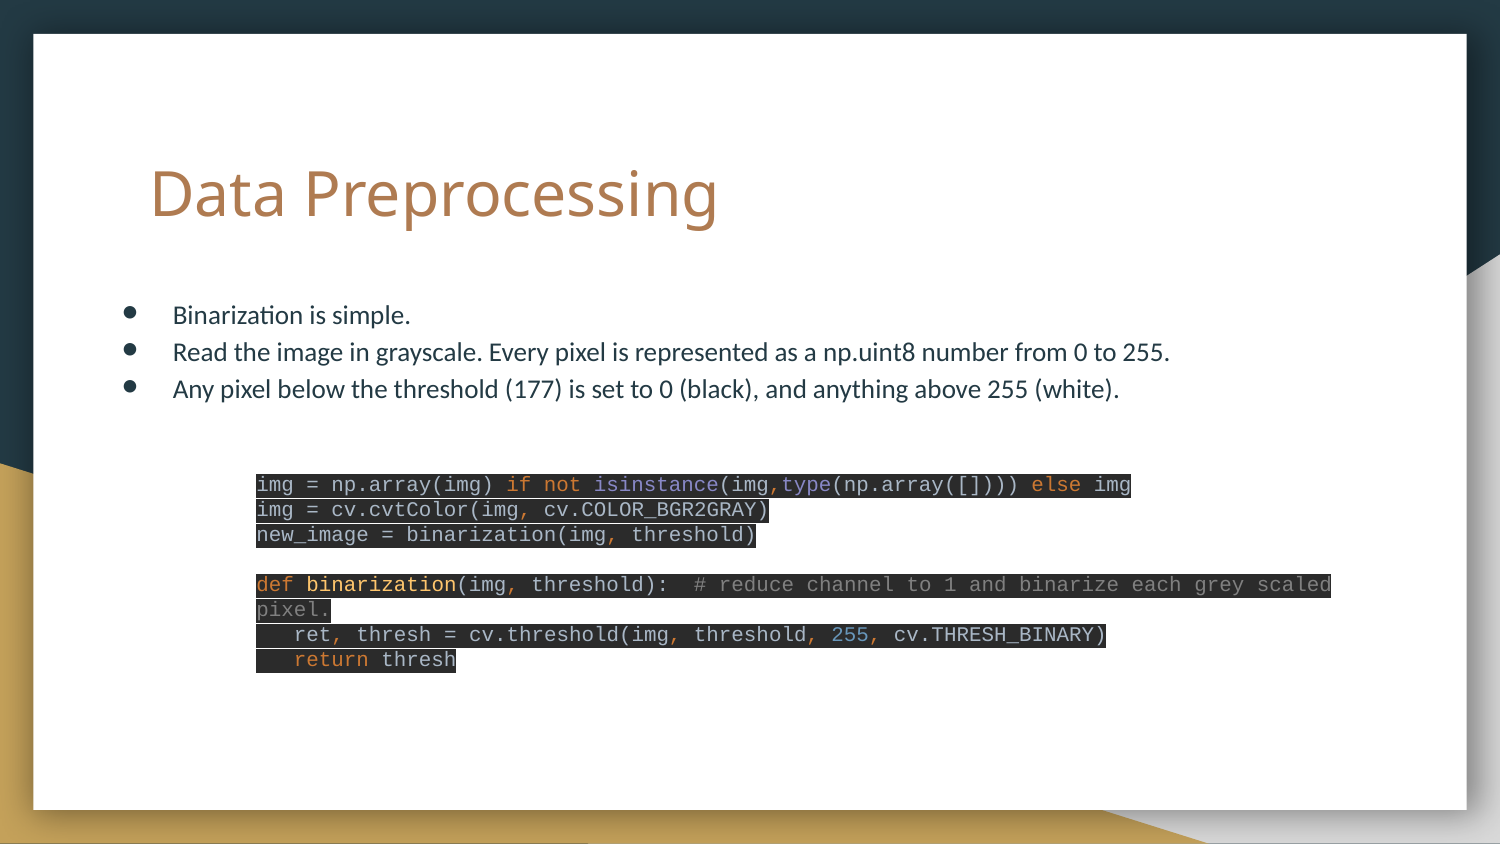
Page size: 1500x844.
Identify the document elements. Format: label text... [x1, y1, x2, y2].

text_box img = np.array(img) if not isinstance(img,type(np.array([]))) else img img = cv.cvtColor(img, cv.COLOR_BGR2GRAY) new_image = binarization(img, threshold) def binarization(img, threshold): # reduce channel to 1 and binarize each grey scaled pixel. ret, thresh = cv.threshold(img, threshold, 255, cv.THRESH_BINARY) return thresh [241, 455, 1416, 686]
list Binarization is simple. Read the image in grayscale. Every pixel is represented as a np.uint8 number from 0 to 255. Any pixel below the threshold (177) is set to 0 (black), and anything above 255 (white). [82, 277, 1315, 680]
title Data Preprocessing [134, 138, 1366, 296]
